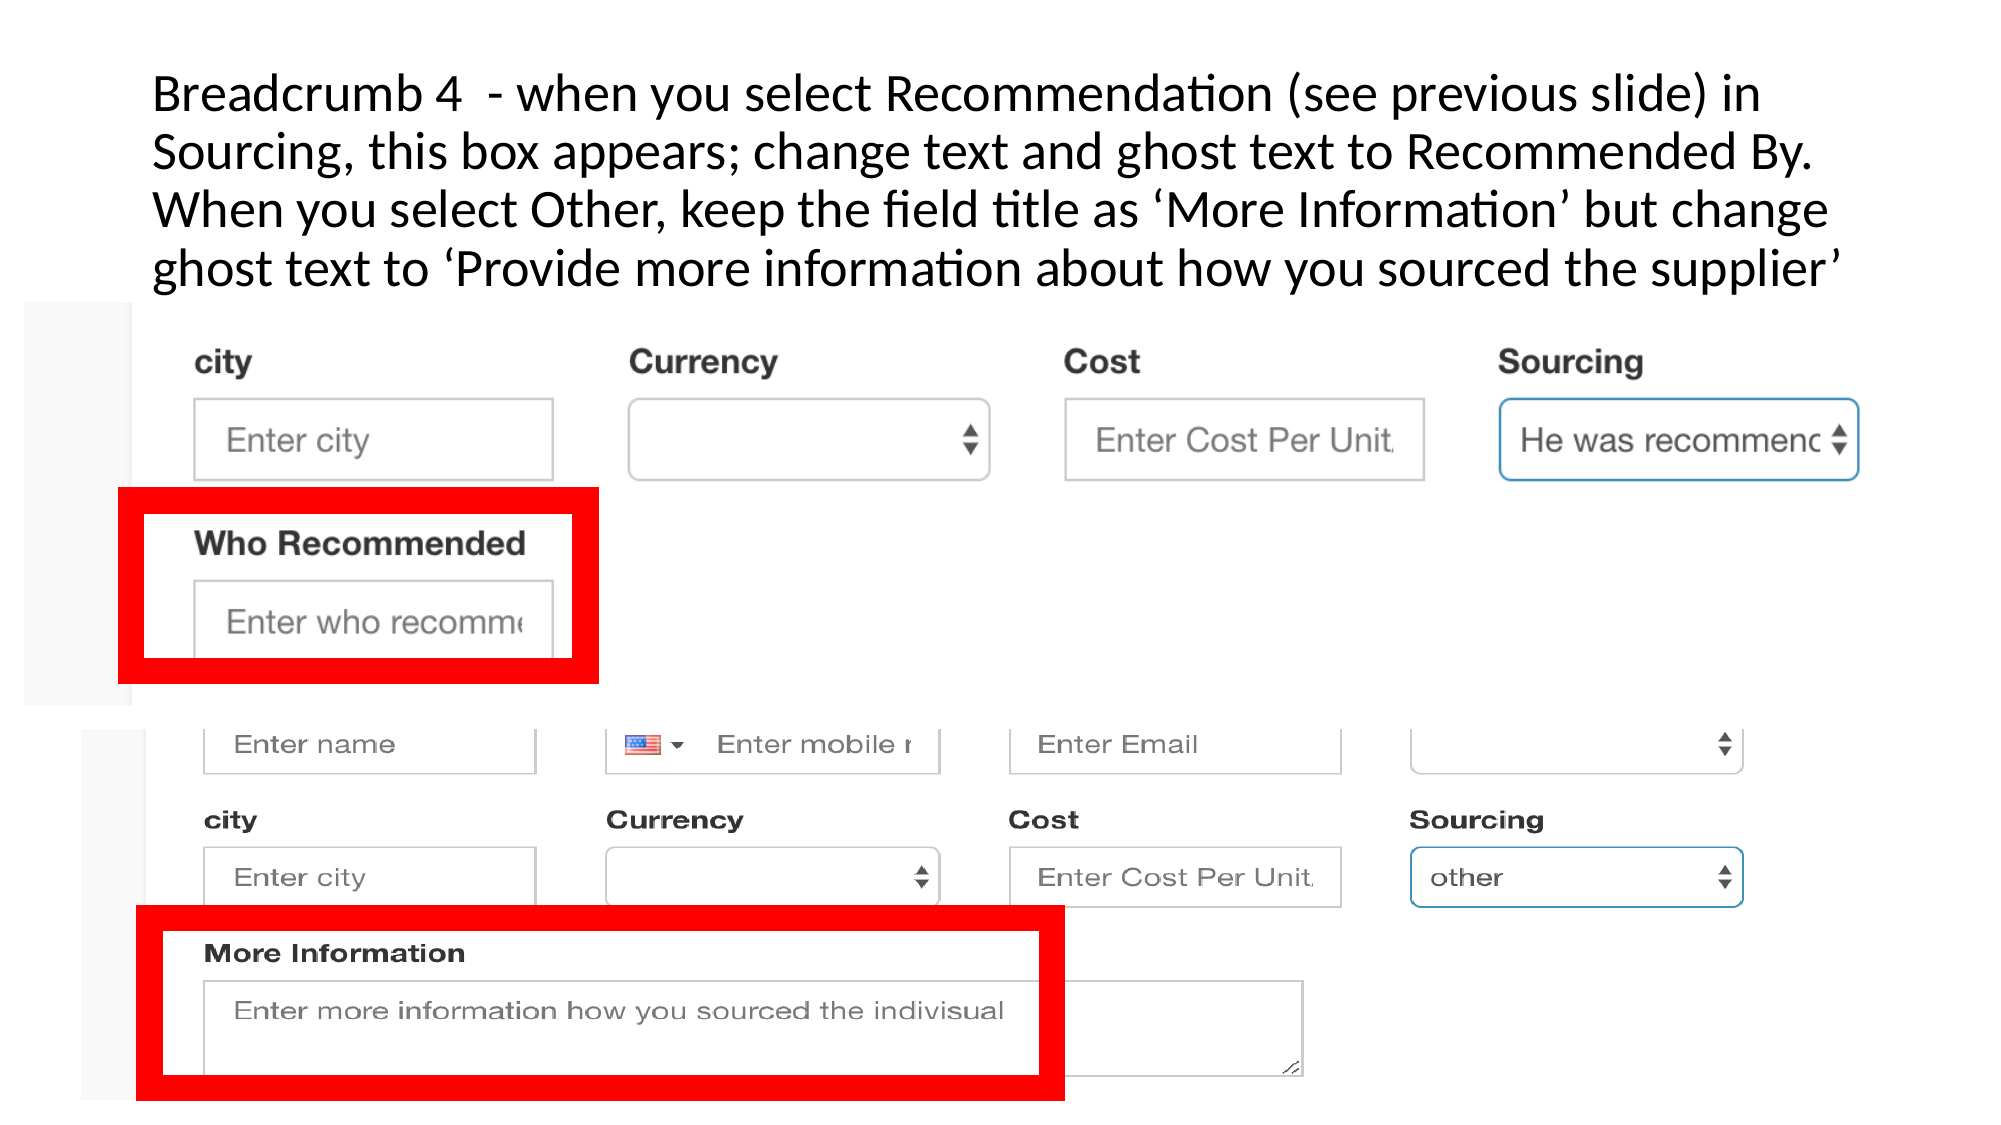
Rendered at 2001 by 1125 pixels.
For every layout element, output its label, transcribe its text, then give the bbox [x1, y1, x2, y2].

picture [80, 729, 1919, 1101]
title Breadcrumb 4 - when you select Recommendation (see previous slide) in Sourcing, this box appears; change text and ghost text to Recommended By. When you select Other, keep the field title as ‘More Information’ but change ghost text to ‘Provide more information about how you sourced the supplier’ [137, 59, 1863, 299]
picture [24, 302, 1976, 705]
